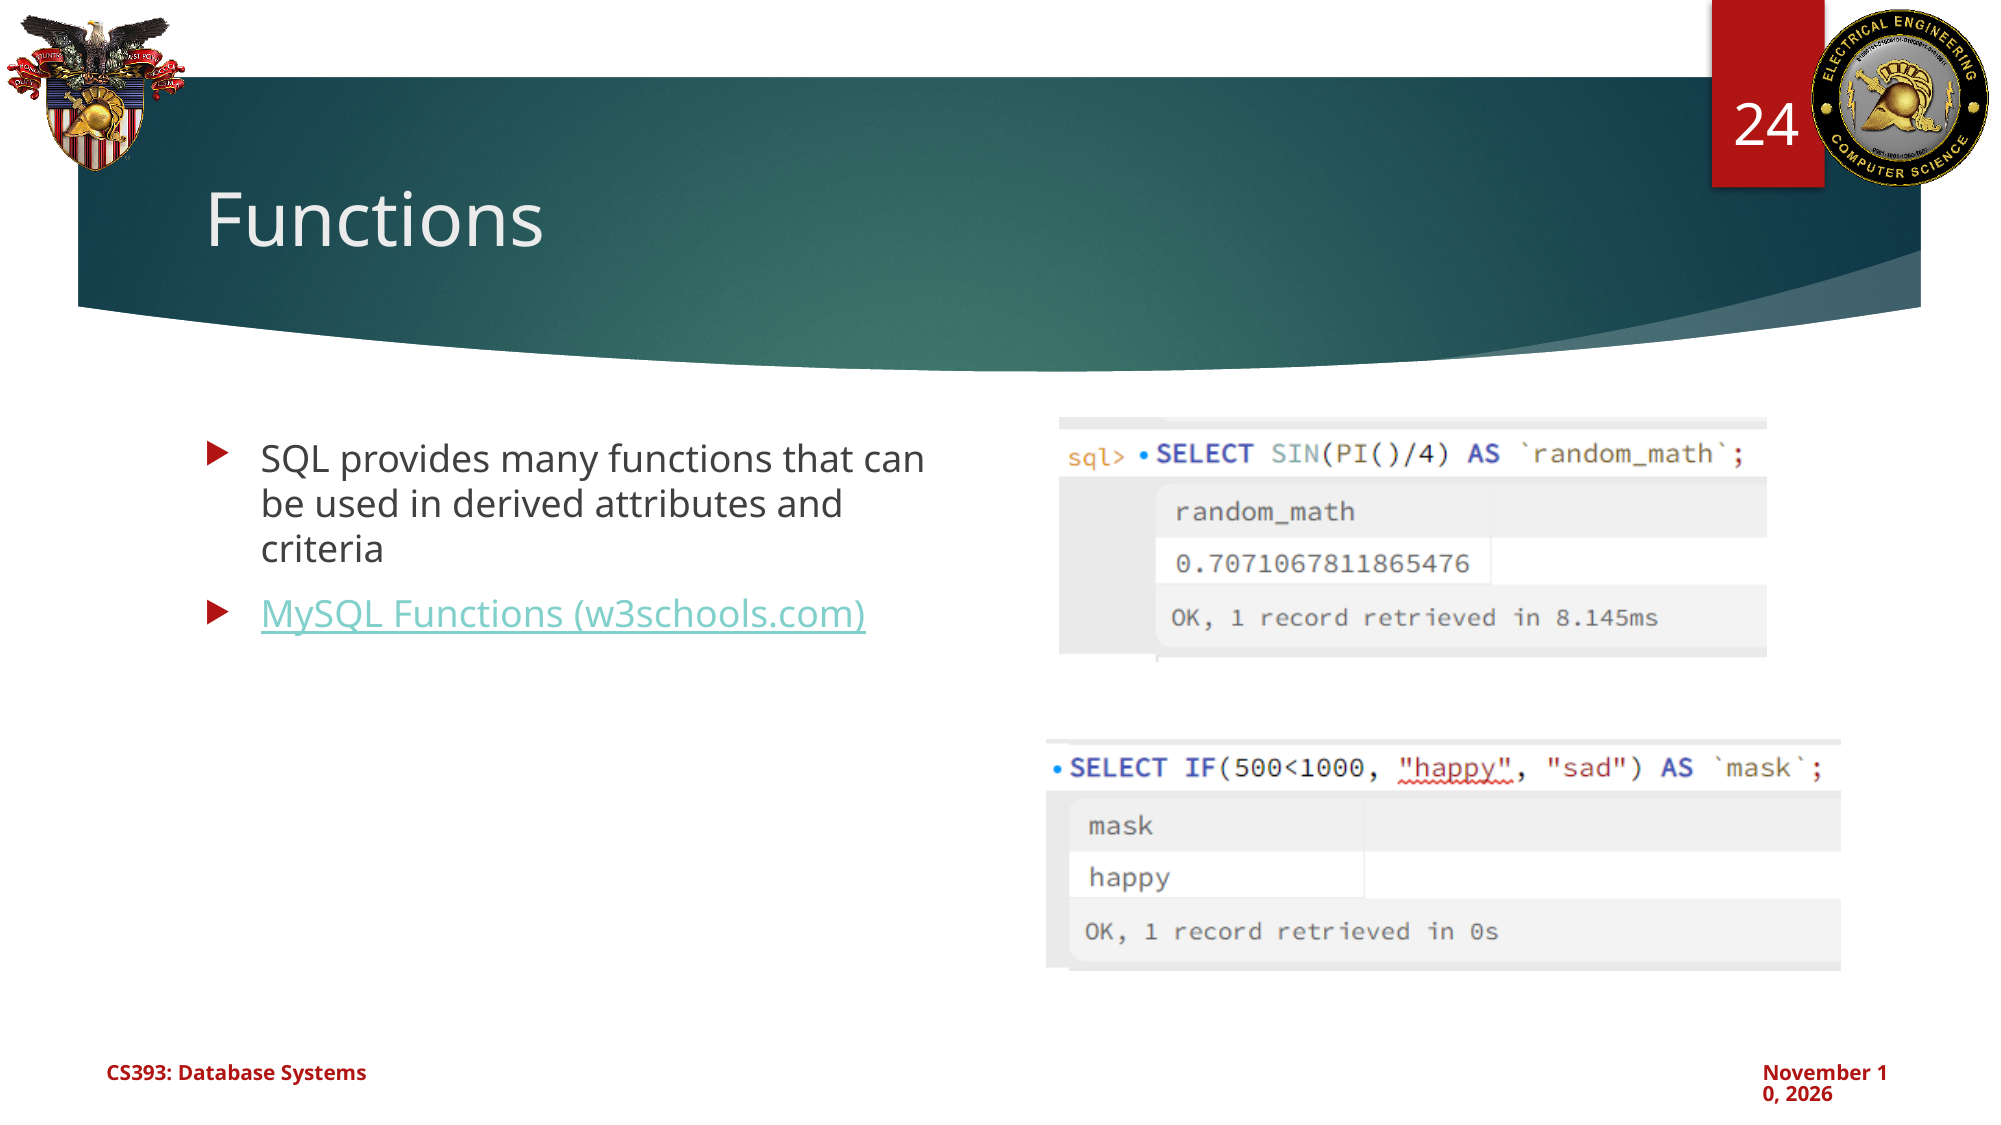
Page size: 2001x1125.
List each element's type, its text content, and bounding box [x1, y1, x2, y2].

title Functions [189, 158, 1638, 275]
picture [7, 3, 185, 184]
picture [1046, 739, 1842, 971]
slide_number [1747, 1048, 1910, 1099]
slide_number 24 [1698, 48, 1836, 175]
list SQL provides many functions that can be used in derived attributes and criteria MySQL Functions (w3schools.com) [189, 427, 982, 988]
footer CS393: Database Systems [91, 1048, 726, 1100]
picture [1809, 7, 1990, 188]
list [1058, 417, 1768, 662]
